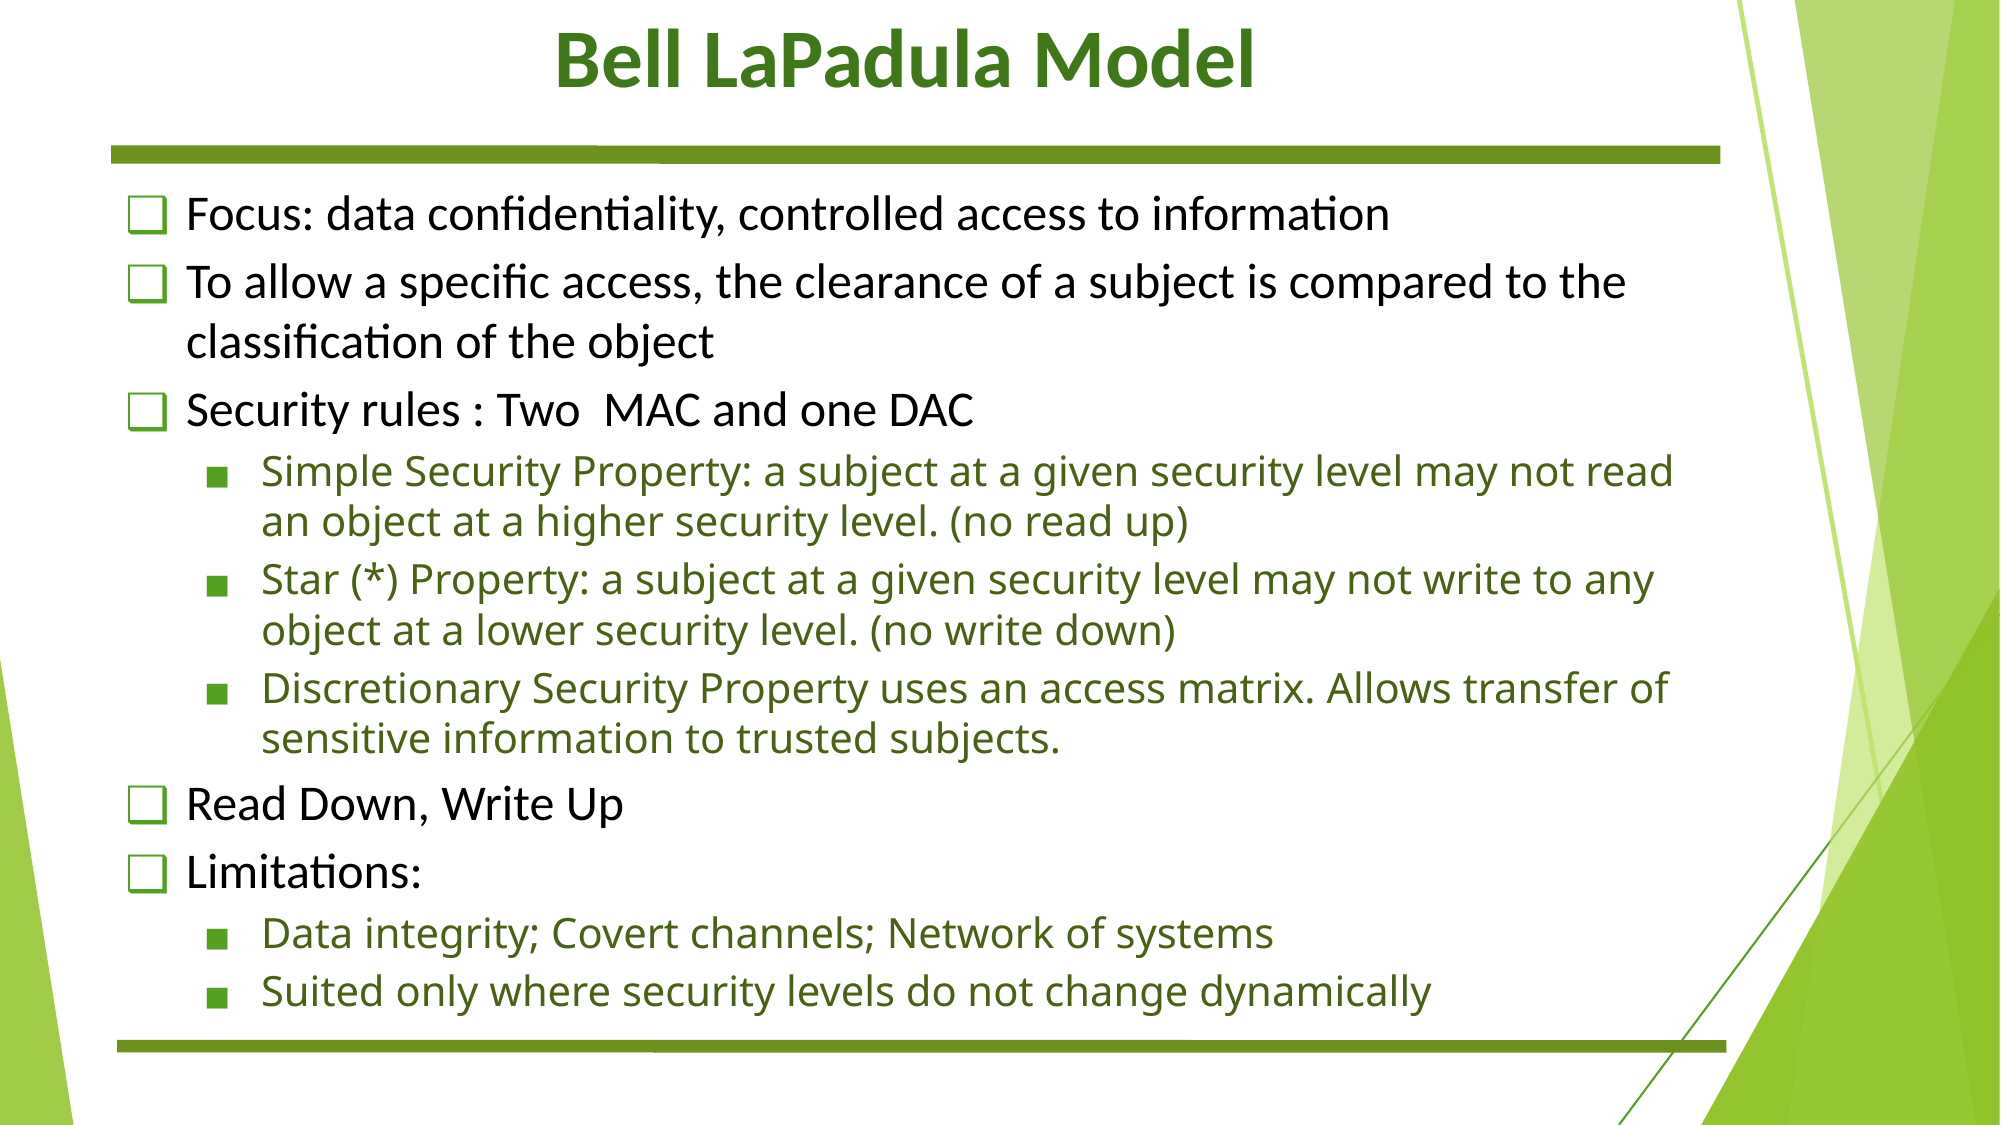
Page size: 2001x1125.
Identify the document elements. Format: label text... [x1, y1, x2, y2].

list Focus: data confidentiality, controlled access to information To allow a specific access, the clearance of a subject is compared to the classification of the object Security rules : Two MAC and one DAC Simple Security Property: a subject at a given security level may not read an object at a higher security level. (no read up) Star (*) Property: a subject at a given security level may not write to any object at a lower security level. (no write down) Discretionary Security Property uses an access matrix. Allows transfer of sensitive information to trusted subjects. Read Down, Write Up Limitations: Data integrity; Covert channels; Network of systems Suited only where security levels do not change dynamically [111, 180, 1721, 1034]
title Bell LaPadula Model [111, 3, 1721, 155]
